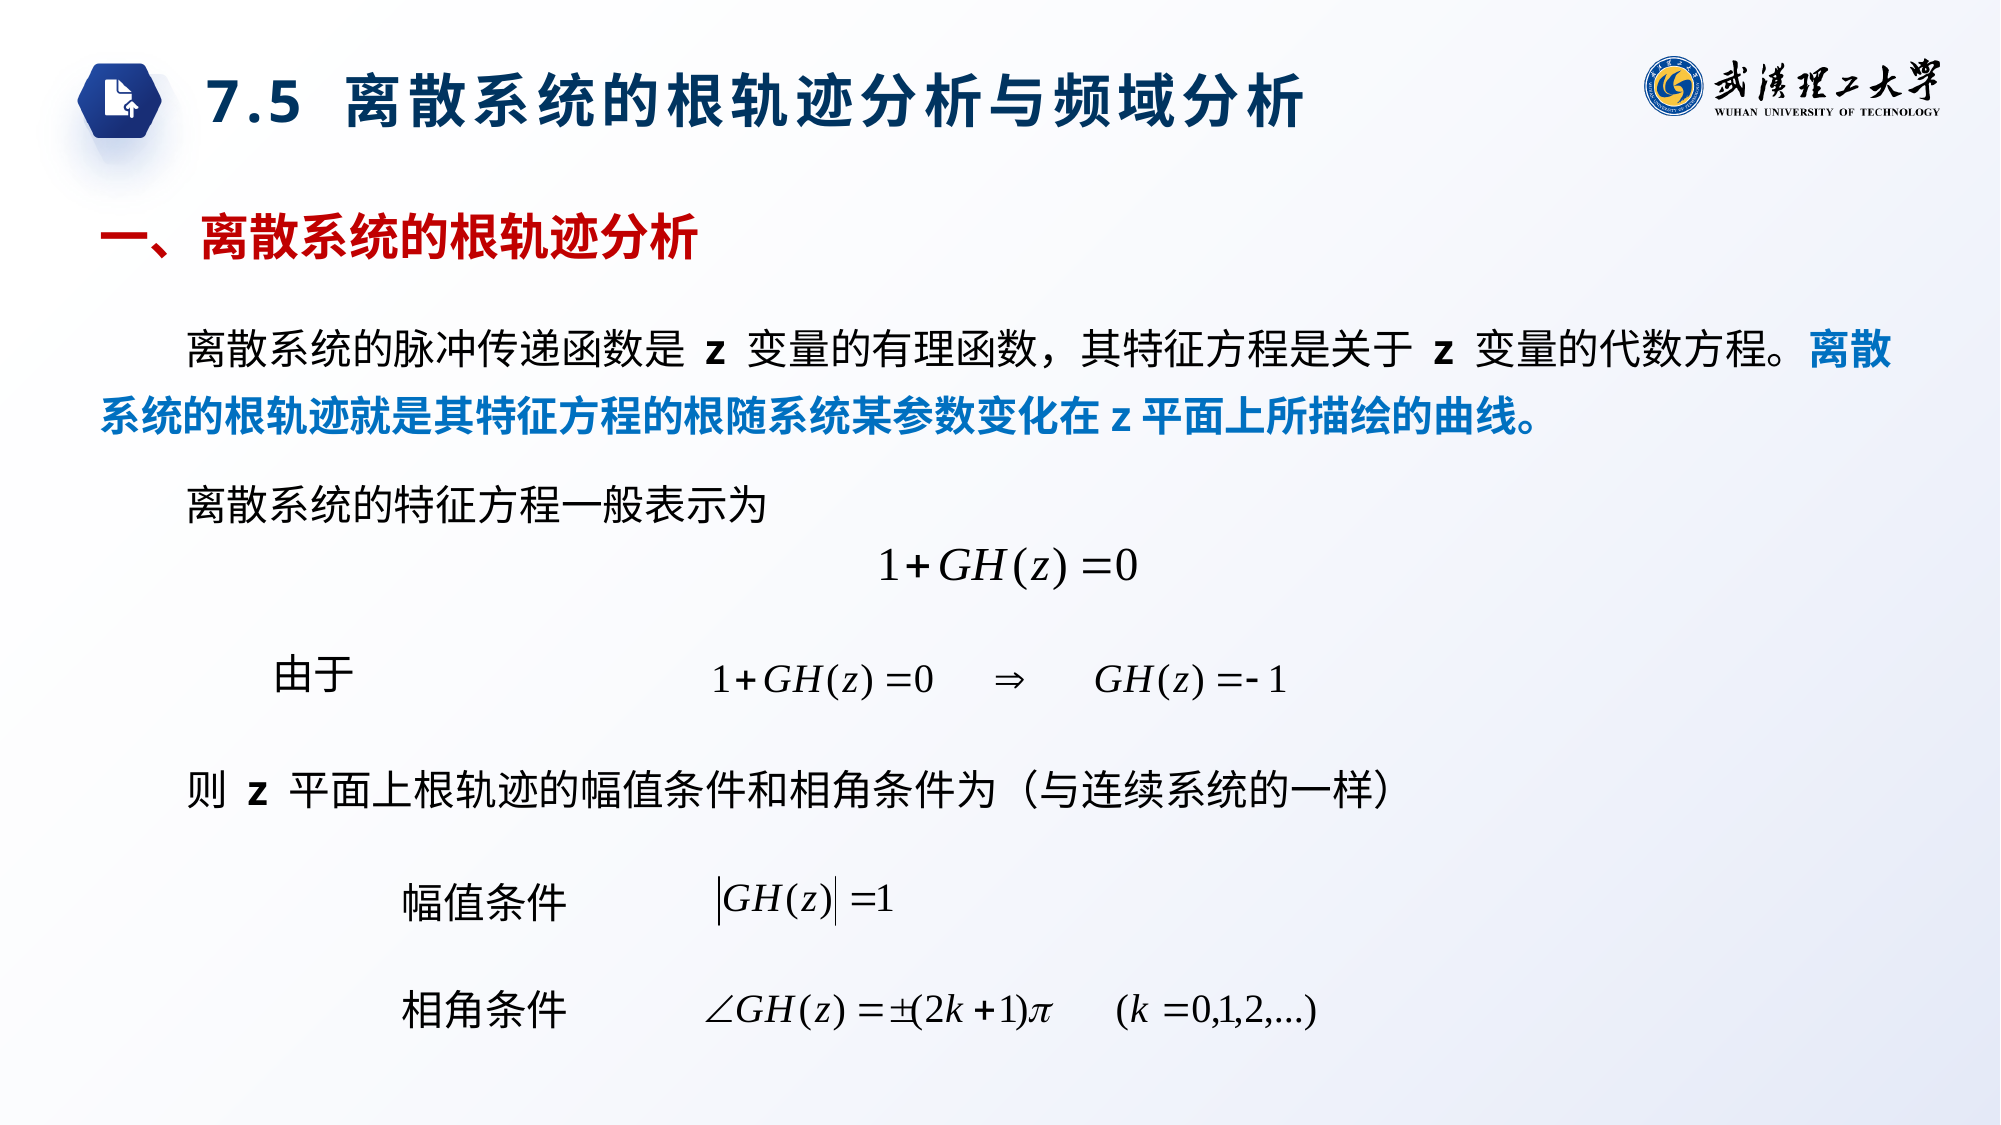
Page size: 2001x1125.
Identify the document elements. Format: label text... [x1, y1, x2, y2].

text_box 幅值条件 [386, 869, 612, 935]
text_box 相角条件 [386, 976, 612, 1042]
text_box 一、离散系统的根轨迹分析 [84, 198, 770, 273]
text_box 由于 [257, 640, 435, 705]
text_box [709, 651, 1291, 709]
list 7.5 离散系统的根轨迹分析与频域分析 [191, 56, 1624, 143]
text_box 则 z 平面上根轨迹的幅值条件和相角条件为（与连续系统的一样） [171, 756, 1436, 822]
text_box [875, 536, 1147, 600]
text_box 离散系统的脉冲传递函数是 z 变量的有理函数，其特征方程是关于 z 变量的代数方程。离散系统的根轨迹就是其特征方程的根随系统某参数变化在z平面上所描绘的曲线。 离散系统的特征方程一般表示为 [84, 297, 1916, 536]
picture [0, 0, 2000, 1125]
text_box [698, 867, 1324, 1042]
